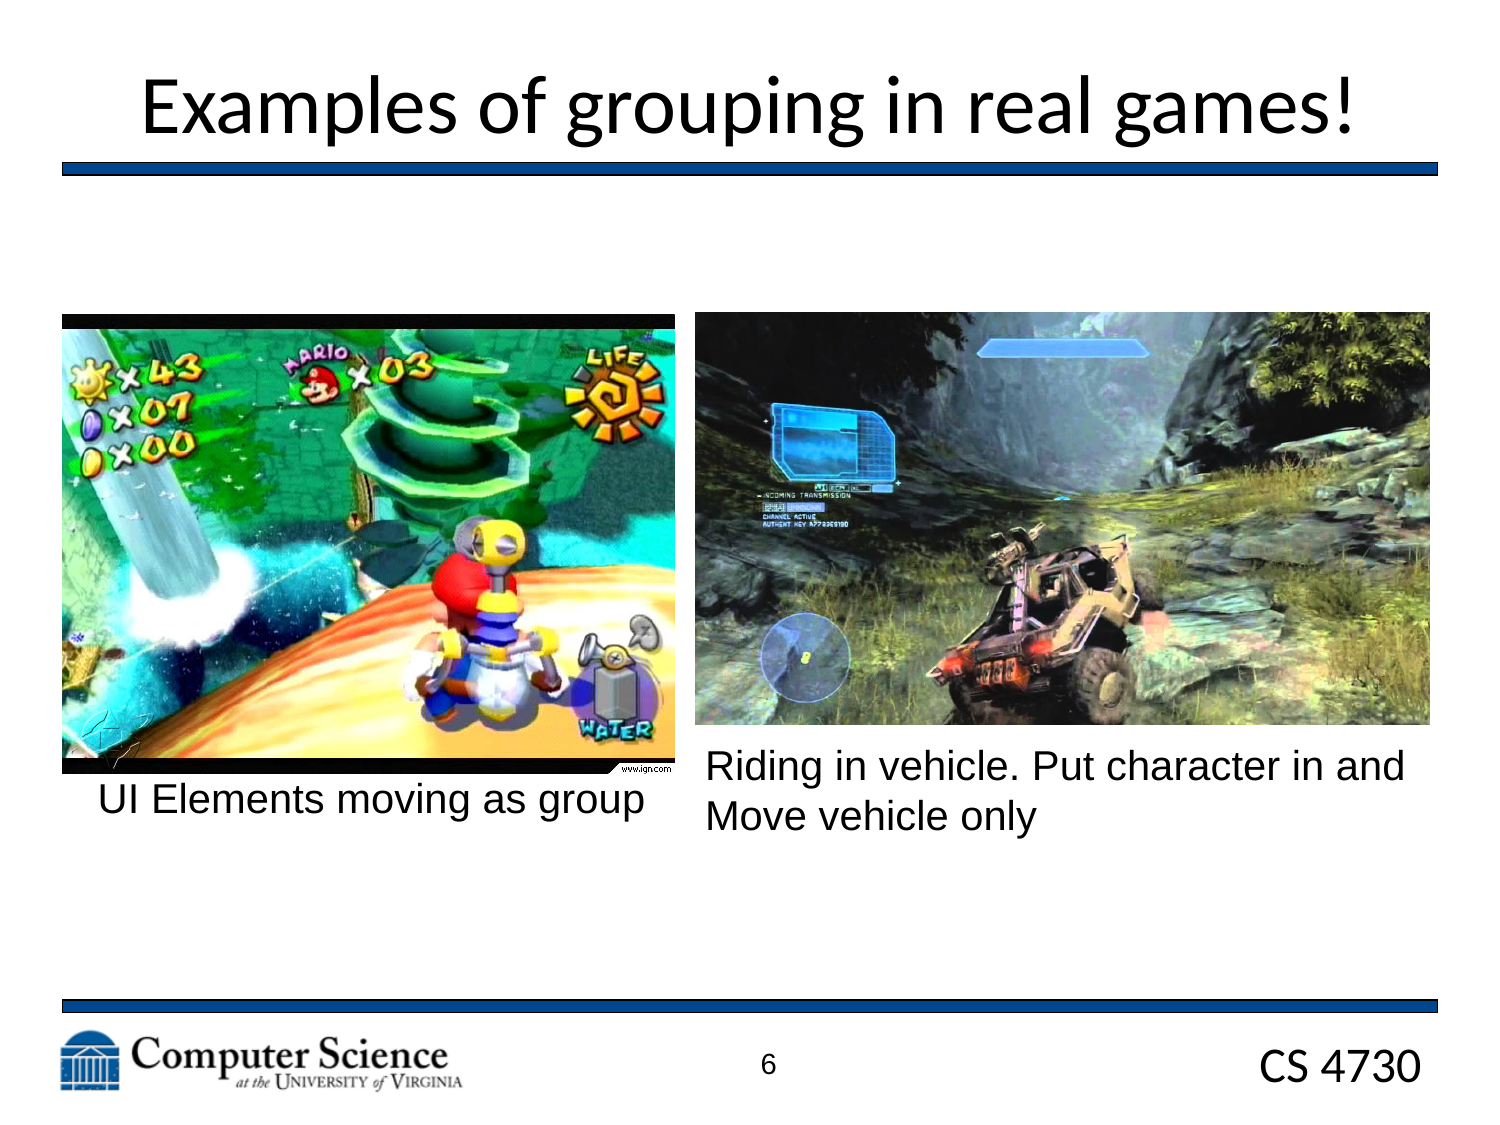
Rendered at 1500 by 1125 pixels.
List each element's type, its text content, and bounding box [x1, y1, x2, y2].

footer 6 [512, 1037, 1026, 1088]
picture [695, 312, 1430, 726]
picture [50, 1024, 472, 1101]
text_box Riding in vehicle. Put character in and Move vehicle only [690, 731, 1421, 847]
picture [62, 314, 675, 774]
text_box UI Elements moving as group [82, 782, 661, 830]
title Examples of grouping in real games! [62, 49, 1438, 151]
